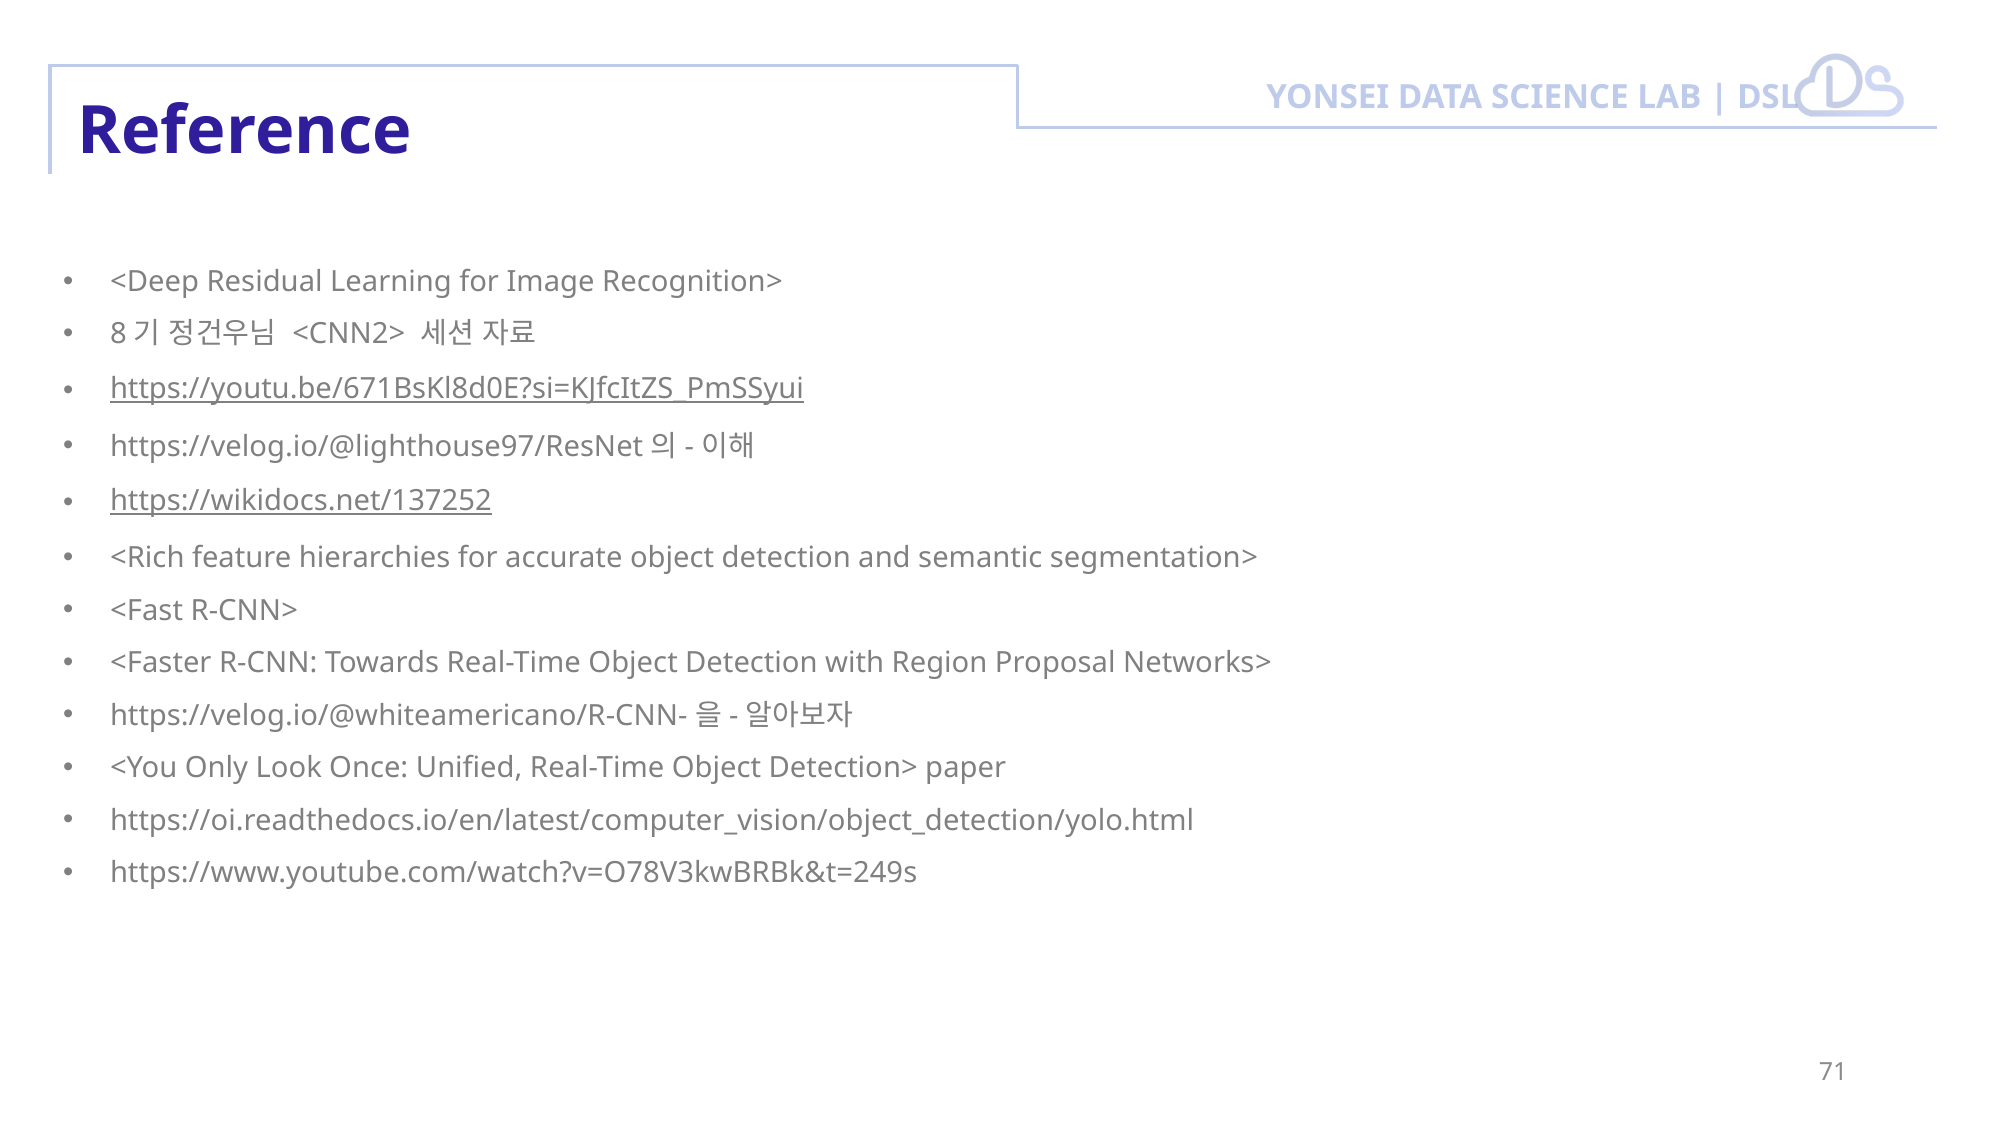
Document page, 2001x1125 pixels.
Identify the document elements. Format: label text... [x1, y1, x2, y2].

text_box Reference [62, 79, 784, 175]
text_box YONSEI DATA SCIENCE LAB | DSL [1251, 68, 1784, 123]
text_box <Deep Residual Learning for Image Recognition> 8기 정건우님 <CNN2> 세션 자료 https://youtu.be/671BsKl8d0E?si=KJfcItZS_PmSSyui https://velog.io/@lighthouse97/ResNet의-이해 https://wikidocs.net/137252 <Rich feature hierarchies for accurate object detection and semantic segmentation> <Fast R-CNN> <Faster R-CNN: Towards Real-Time Object Detection with Region Proposal Networks> https://velog.io/@whiteamericano/R-CNN-을-알아보자 <You Only Look Once: Unified, Real-Time Object Detection> paper https://oi.readthedocs.io/en/latest/computer_vision/object_detection/yolo.html https://www.youtube.com/watch?v=O78V3kwBRBk&t=249s [48, 237, 1699, 896]
slide_number 71 [1412, 1042, 1863, 1103]
picture [1784, 49, 1914, 128]
